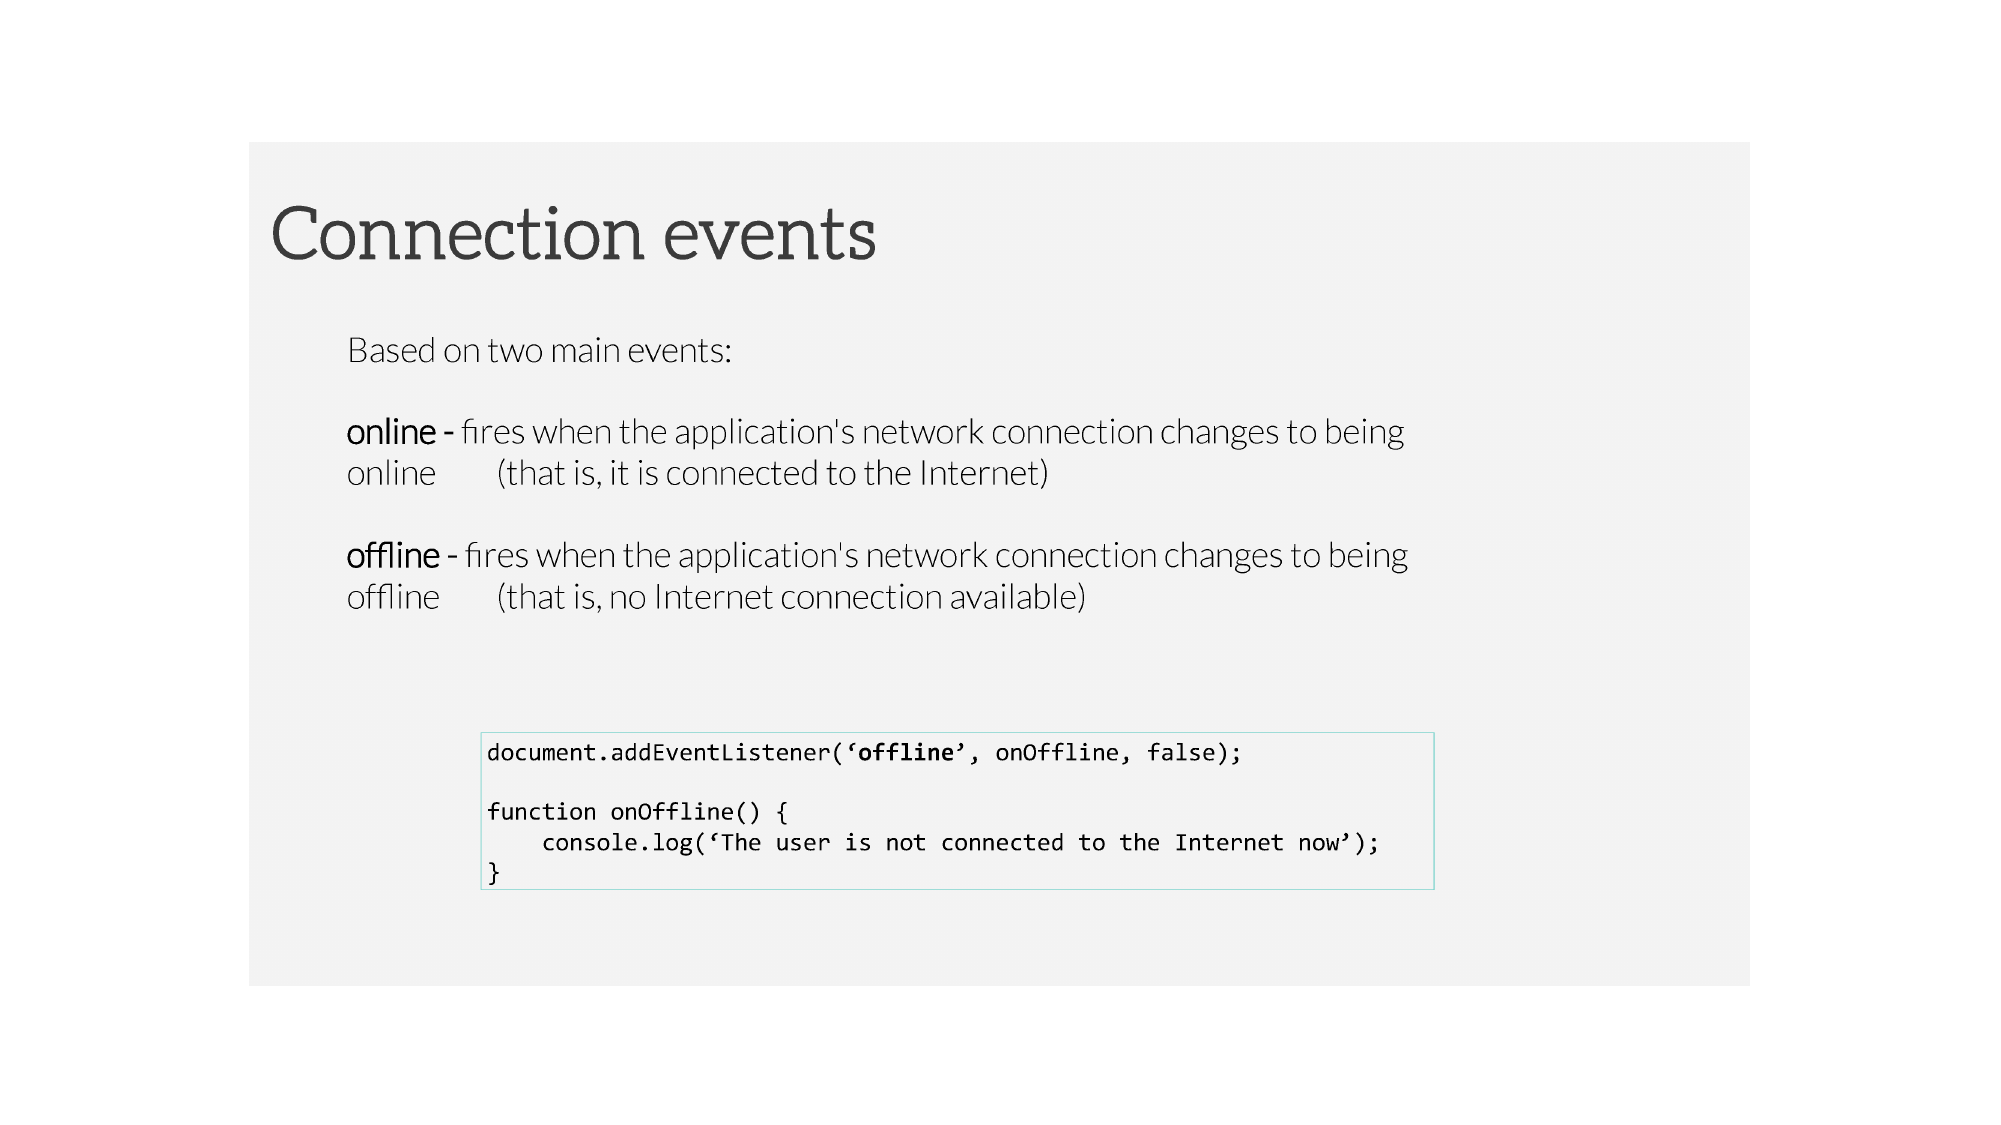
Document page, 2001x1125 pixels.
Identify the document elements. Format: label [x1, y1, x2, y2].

picture [249, 142, 1750, 986]
